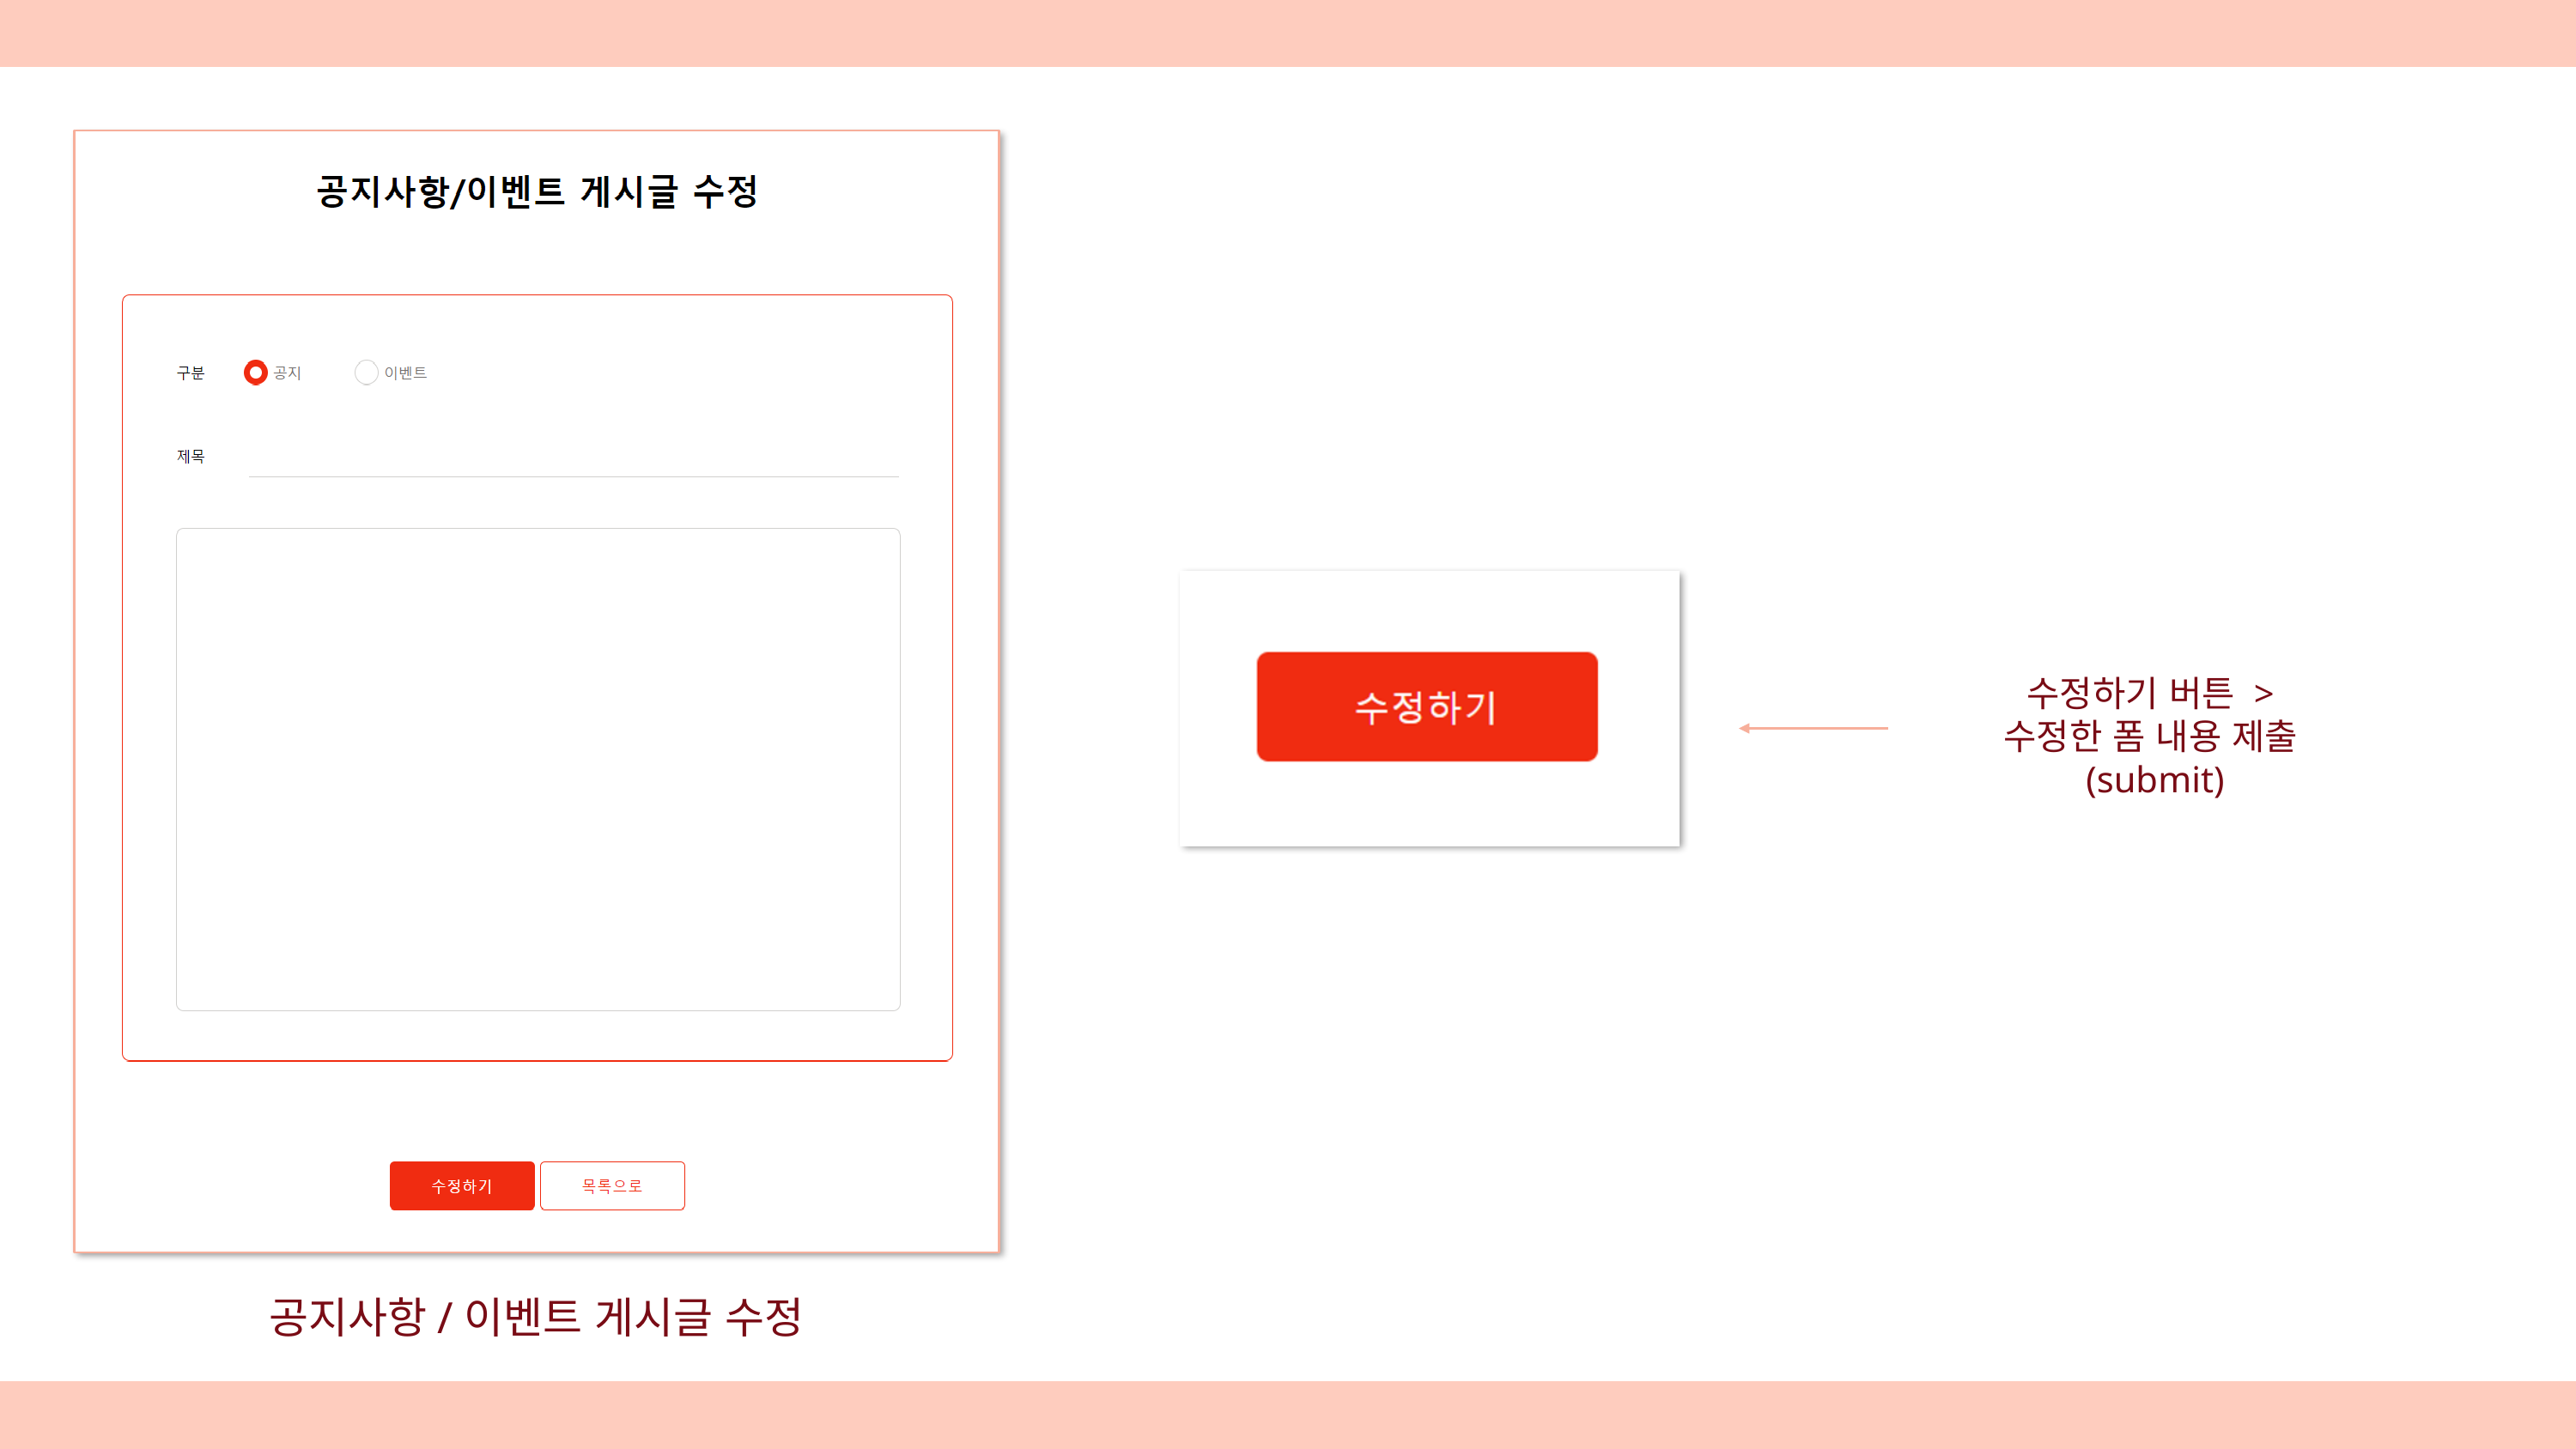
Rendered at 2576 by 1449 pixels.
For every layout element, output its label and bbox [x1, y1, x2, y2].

text_box [0, 66, 2576, 1382]
text_box [1180, 570, 2379, 846]
picture [75, 131, 999, 1252]
